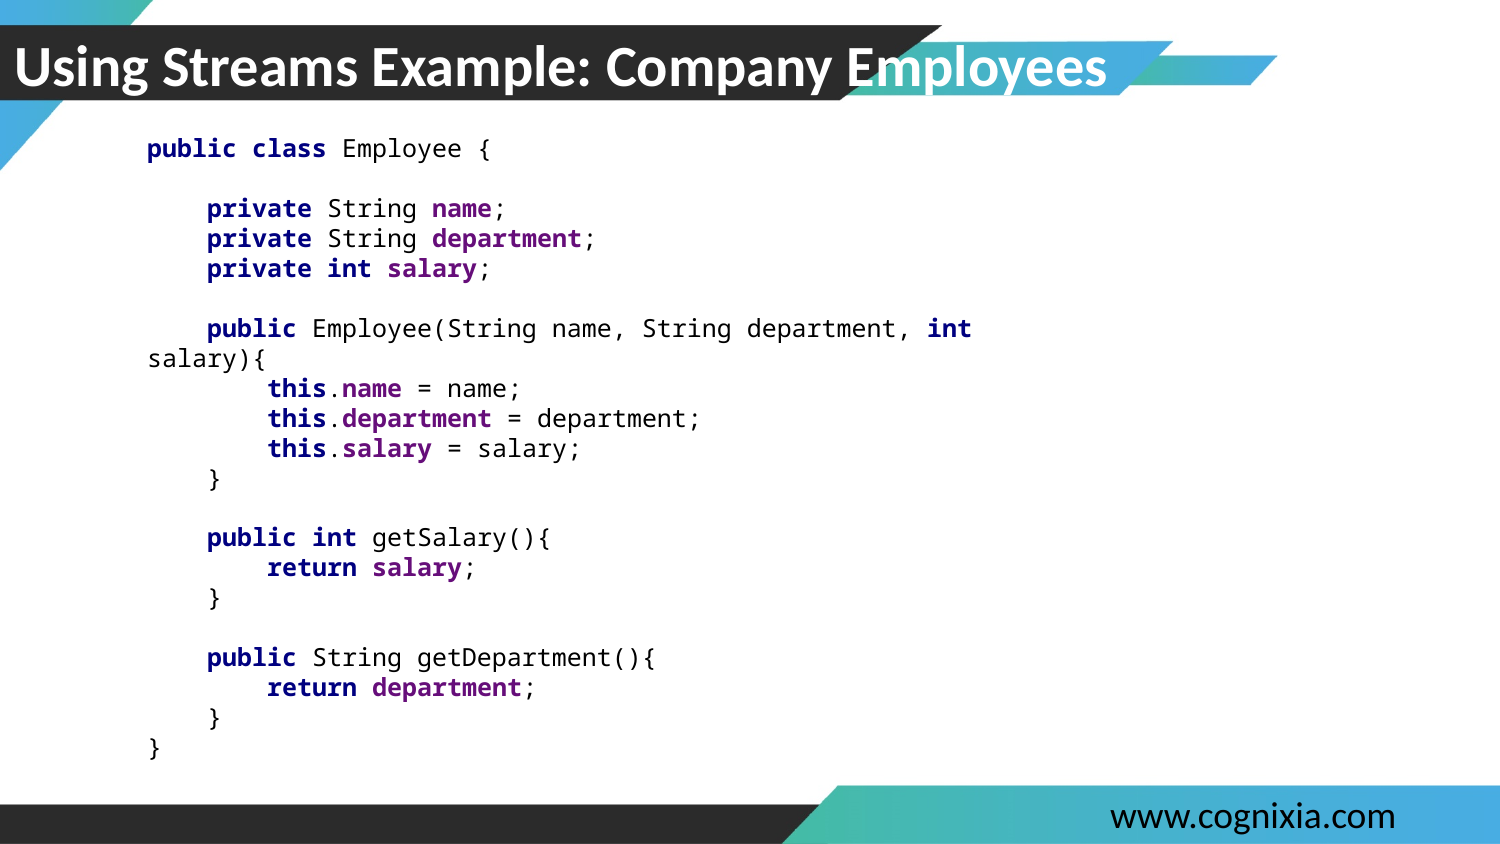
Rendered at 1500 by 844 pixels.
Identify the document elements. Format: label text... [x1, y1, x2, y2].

picture [0, 0, 1500, 844]
list public class Employee { private String name; private String department; private int salary; public Employee(String name, String department, int salary){ this.name = name; this.department = department; this.salary = salary; } public int getSalary(){ return salary; } public String getDepartment(){ return department; } } [135, 127, 1051, 768]
title Using Streams Example: Company Employees [0, 20, 1282, 103]
